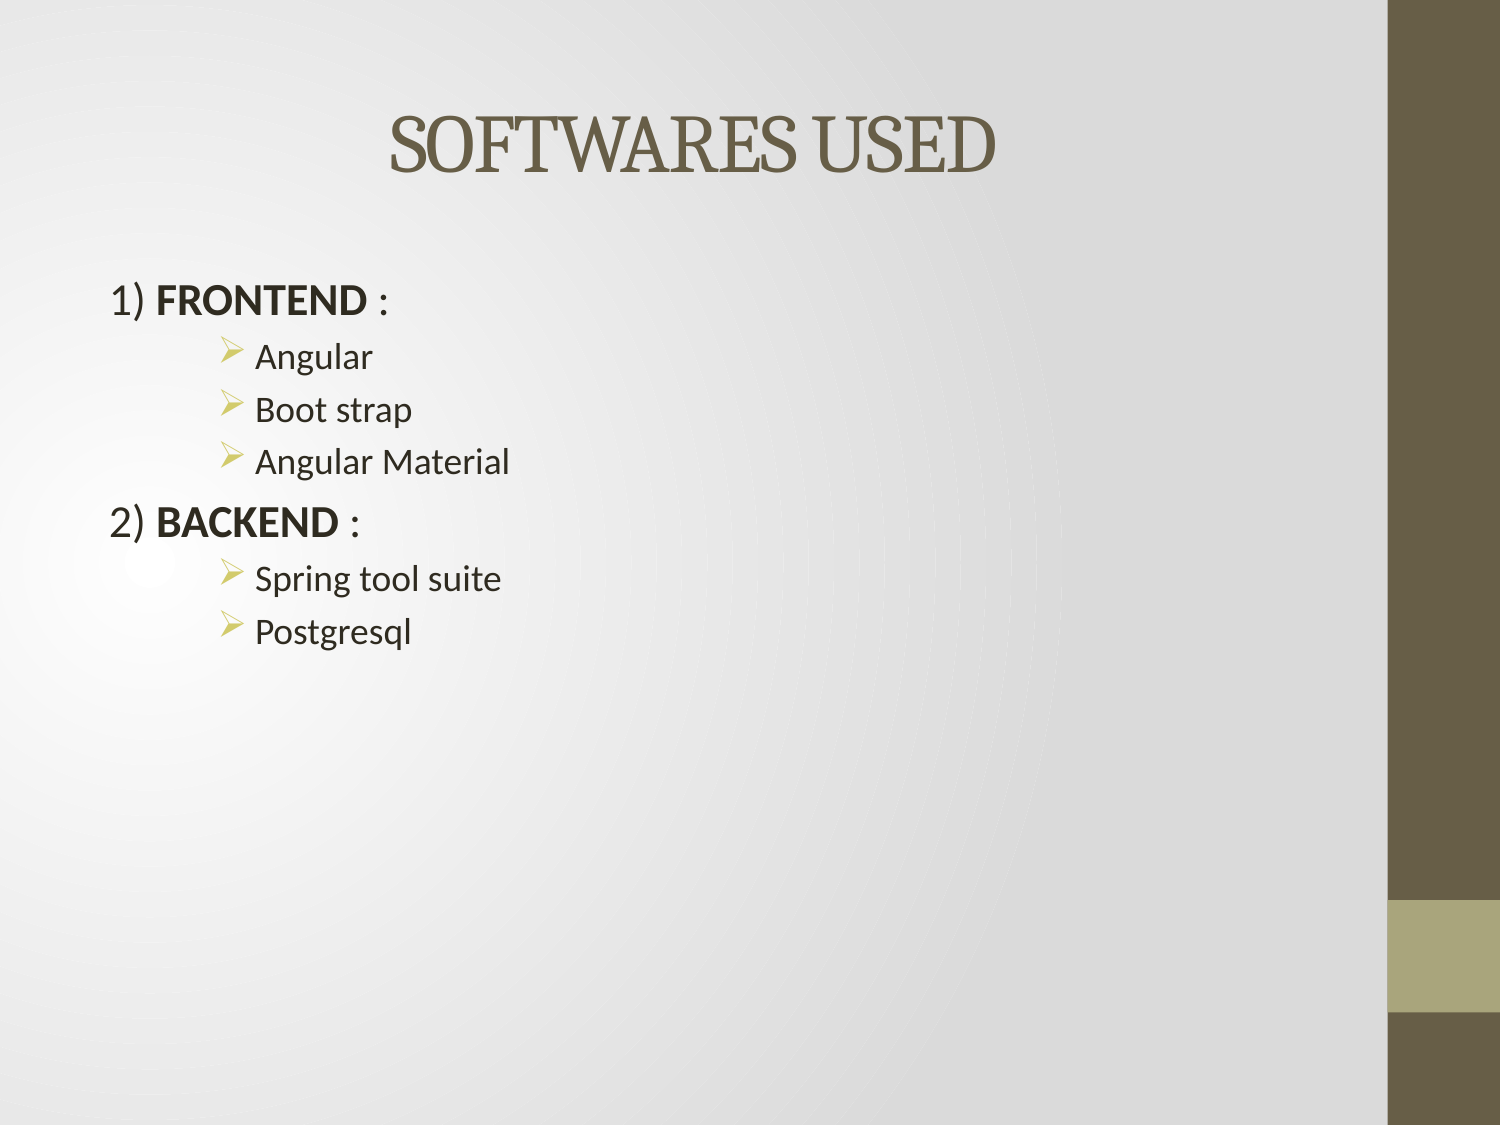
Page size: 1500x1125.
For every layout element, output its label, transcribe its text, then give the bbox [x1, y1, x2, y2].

list 1) FRONTEND : Angular Boot strap Angular Material 2) BACKEND : Spring tool suite Postgresql [75, 262, 1325, 1106]
title SOFTWARES USED [75, 45, 1325, 233]
